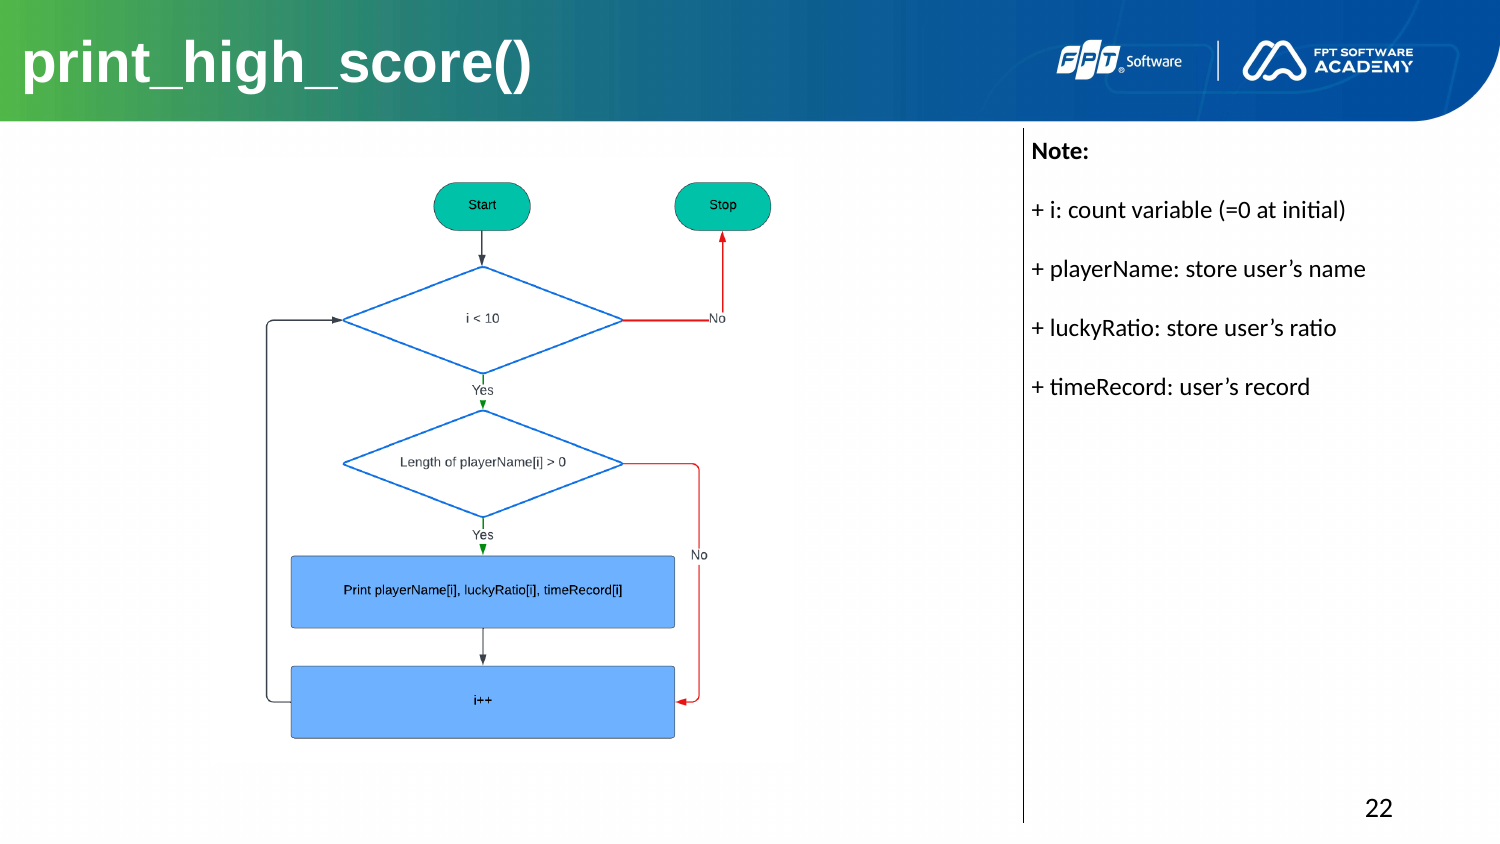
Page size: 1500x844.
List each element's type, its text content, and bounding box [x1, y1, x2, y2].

text_box 22 [1350, 782, 1461, 827]
text_box Note: + i: count variable (=0 at initial) + playerName: store user’s name + luckyRatio: store user’s ratio + timeRecord: user’s record [1014, 99, 1500, 408]
picture [0, 0, 1500, 844]
text_box print_high_score() [6, 6, 1136, 112]
